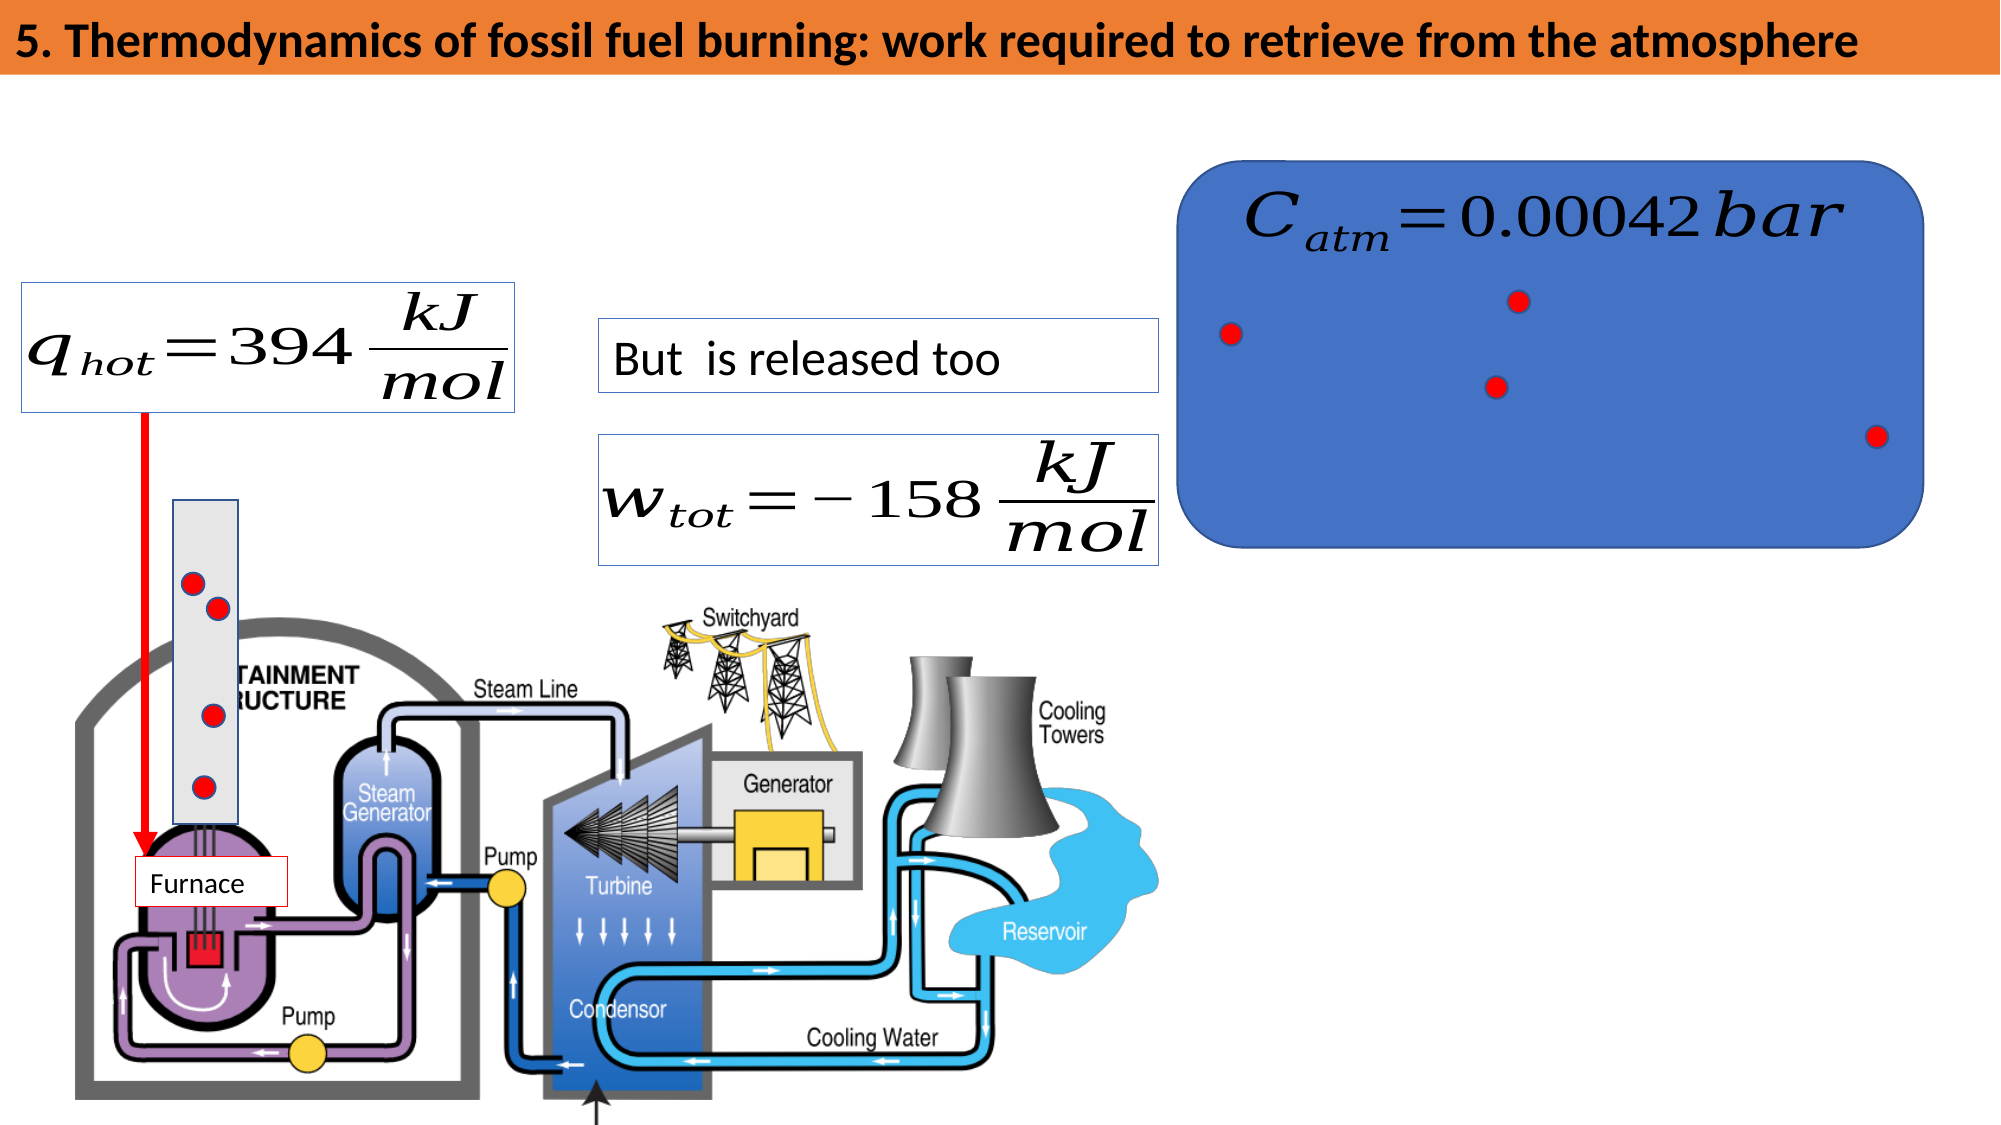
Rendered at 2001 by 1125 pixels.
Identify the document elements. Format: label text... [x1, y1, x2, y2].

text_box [173, 499, 239, 825]
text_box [75, 601, 1159, 1125]
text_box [1177, 161, 1924, 548]
text_box 5. Thermodynamics of fossil fuel burning: work required to retrieve from the atmosphere [0, 0, 2000, 75]
